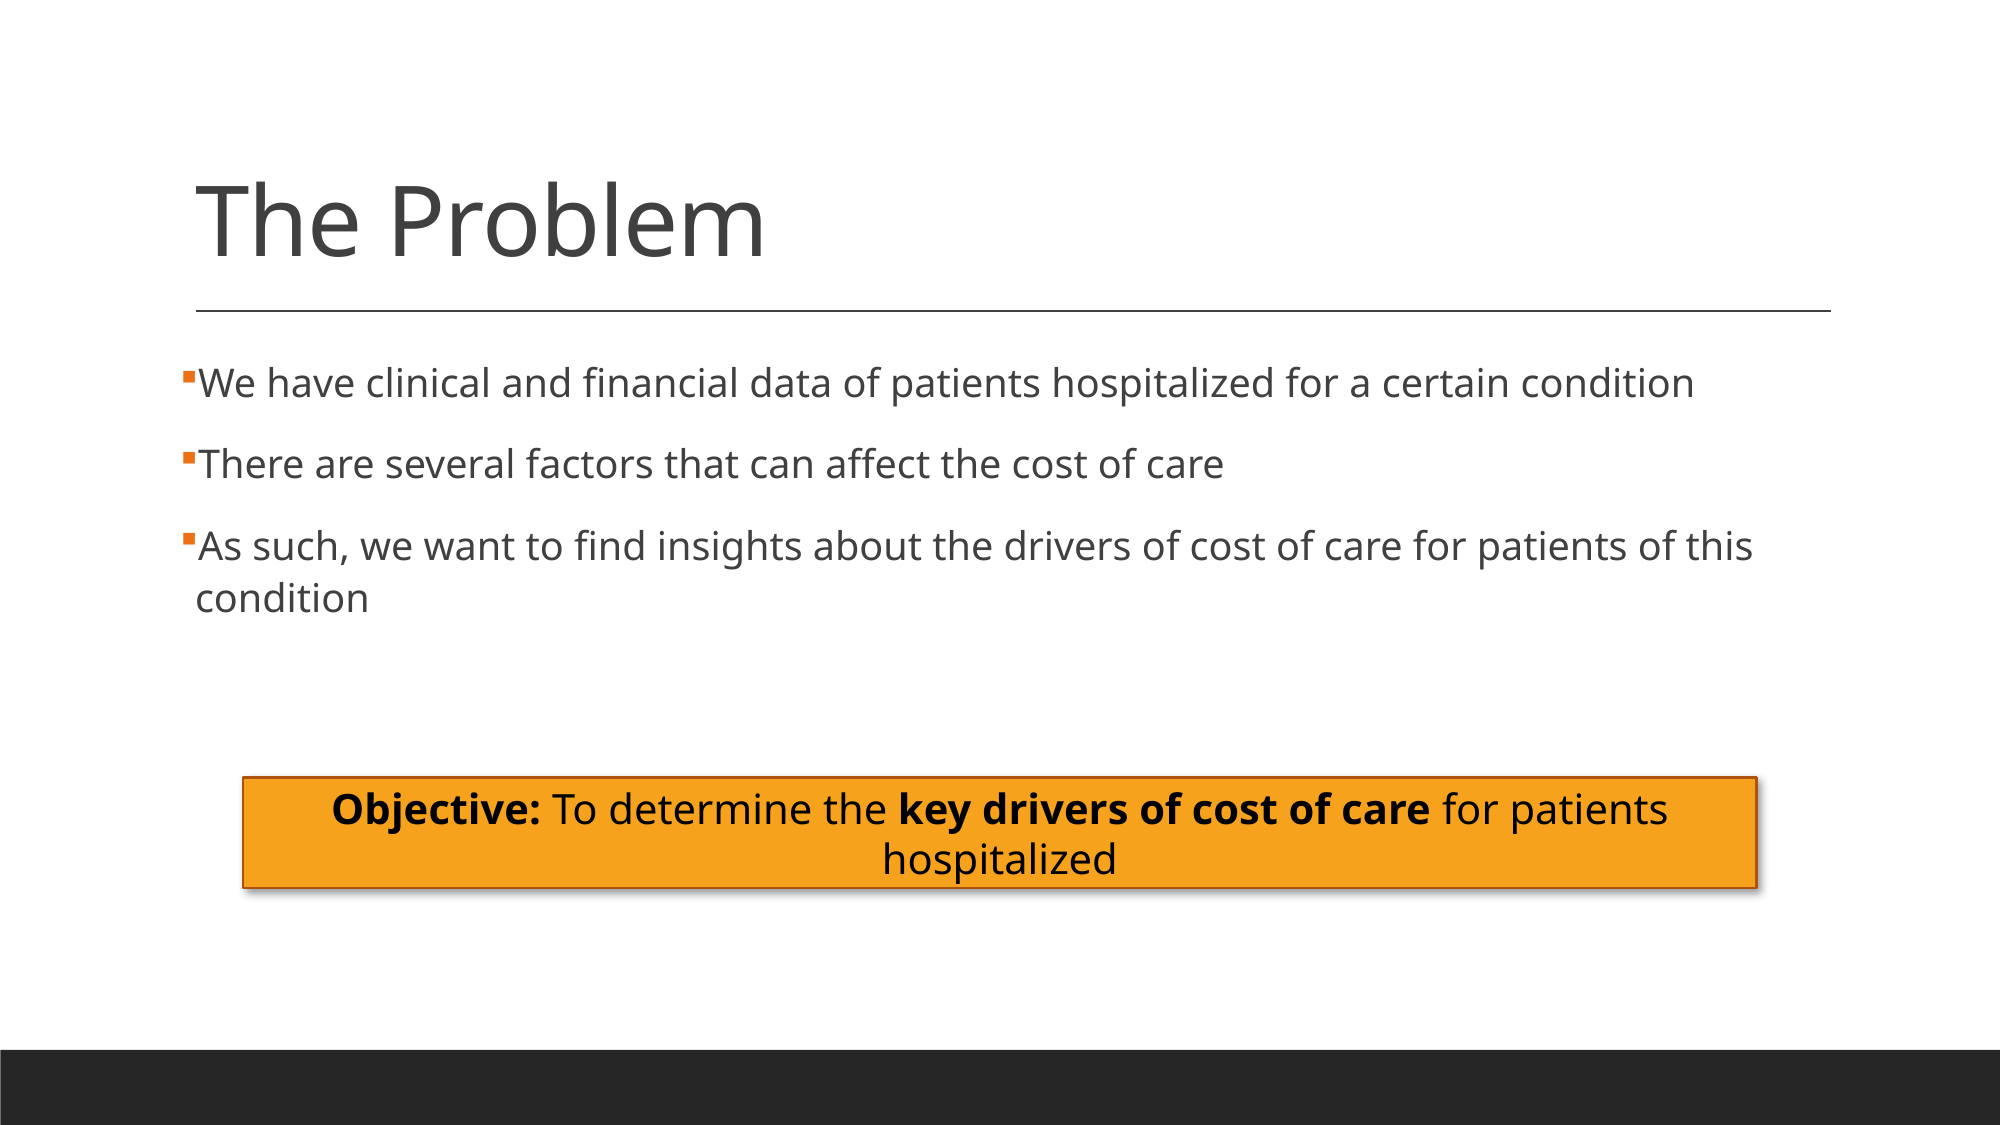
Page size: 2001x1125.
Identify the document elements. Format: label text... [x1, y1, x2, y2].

text_box Objective: To determine the key drivers of cost of care for patients hospitalized [242, 776, 1758, 889]
title The Problem [180, 47, 1830, 285]
list We have clinical and financial data of patients hospitalized for a certain condition There are several factors that can affect the cost of care As such, we want to find insights about the drivers of cost of care for patients of this condition [180, 345, 1830, 963]
